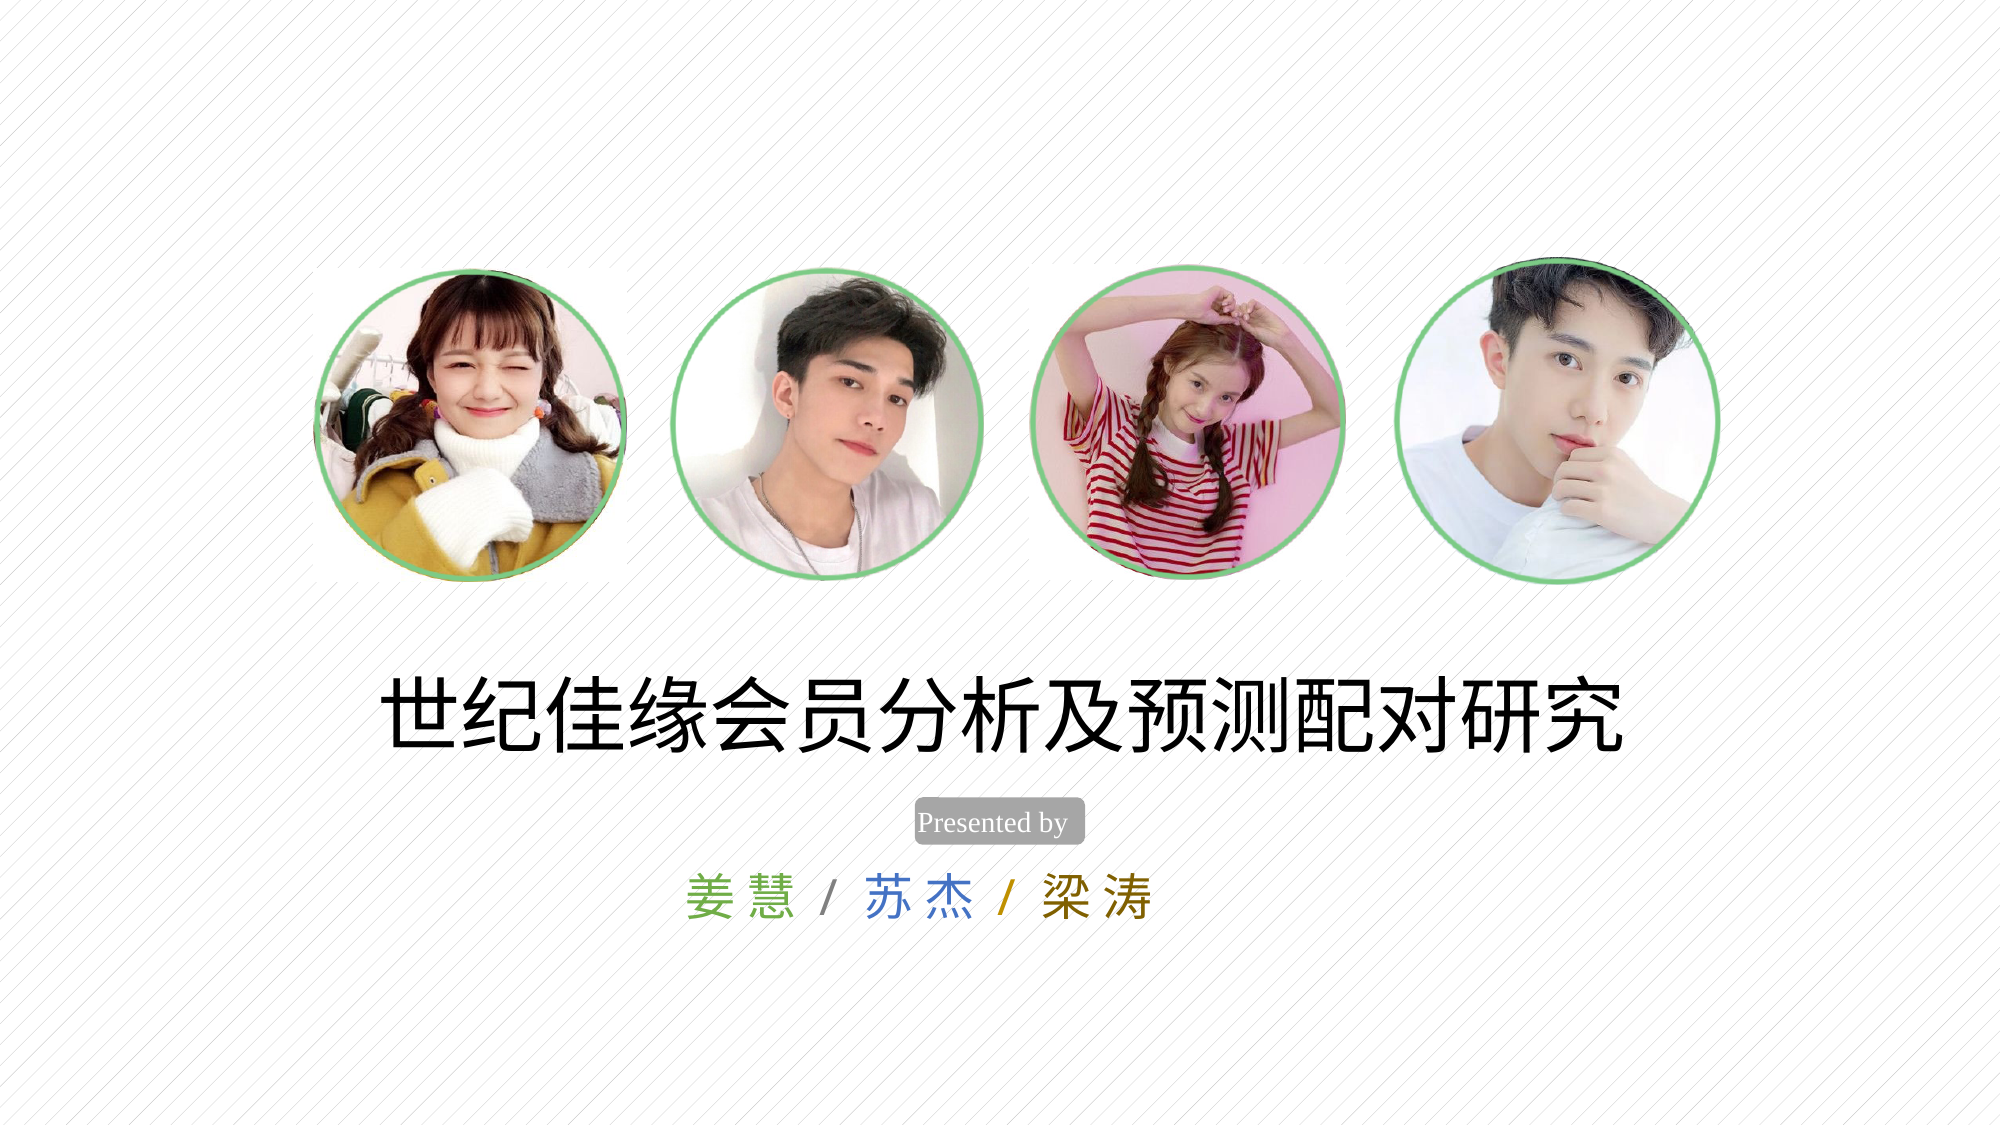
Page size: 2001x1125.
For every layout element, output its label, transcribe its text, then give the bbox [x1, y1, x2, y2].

picture [1029, 264, 1346, 581]
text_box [899, 792, 1094, 849]
picture [313, 268, 627, 582]
text_box 世纪佳缘会员分析及预测配对研究 [362, 655, 1641, 771]
text_box 姜 慧 / 苏 杰 / 梁 涛 [670, 858, 1168, 934]
picture [1393, 257, 1721, 585]
picture [669, 267, 984, 581]
